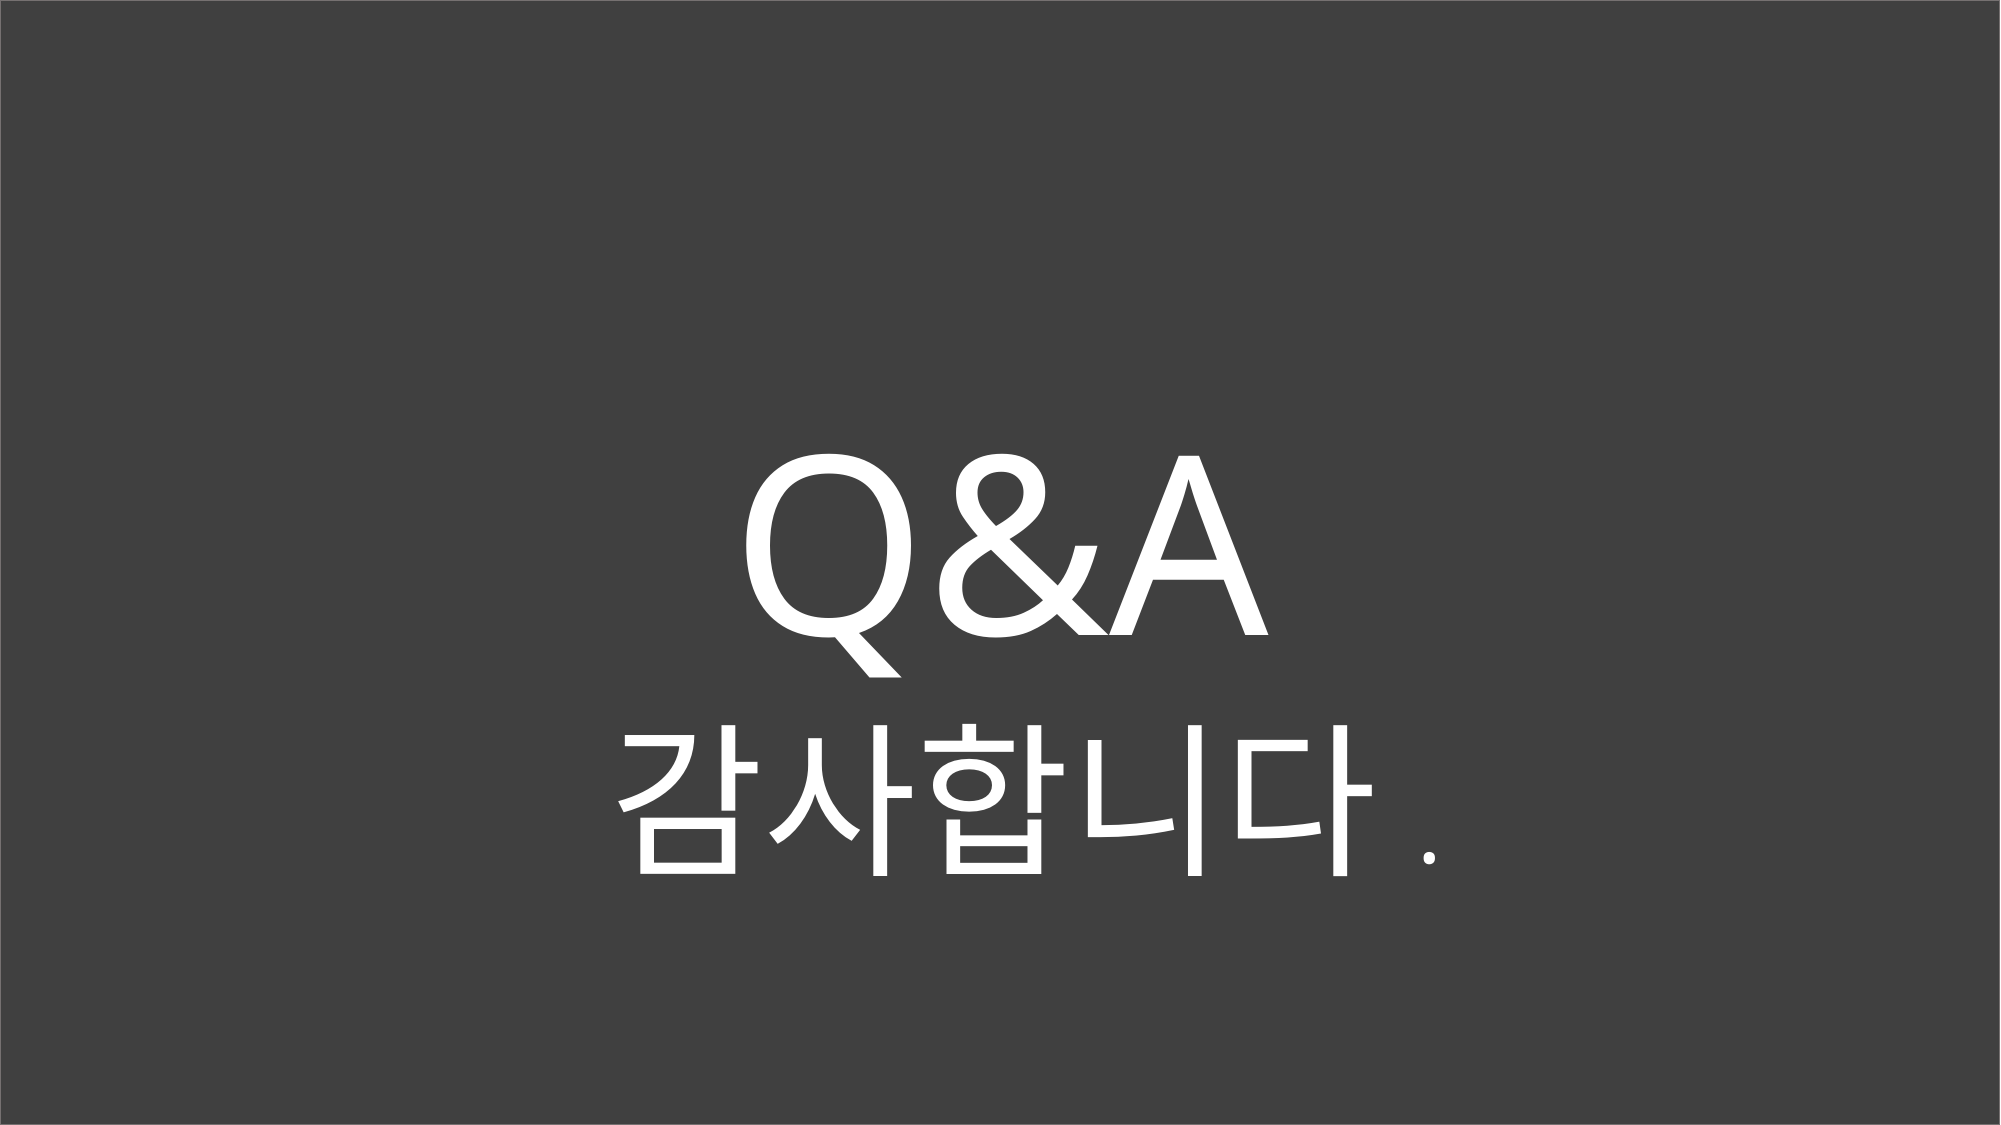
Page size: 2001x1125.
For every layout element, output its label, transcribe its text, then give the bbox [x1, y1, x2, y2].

text_box 감사합니다. [595, 689, 1502, 904]
text_box [0, 0, 2000, 1125]
text_box Q&A [716, 378, 1312, 689]
